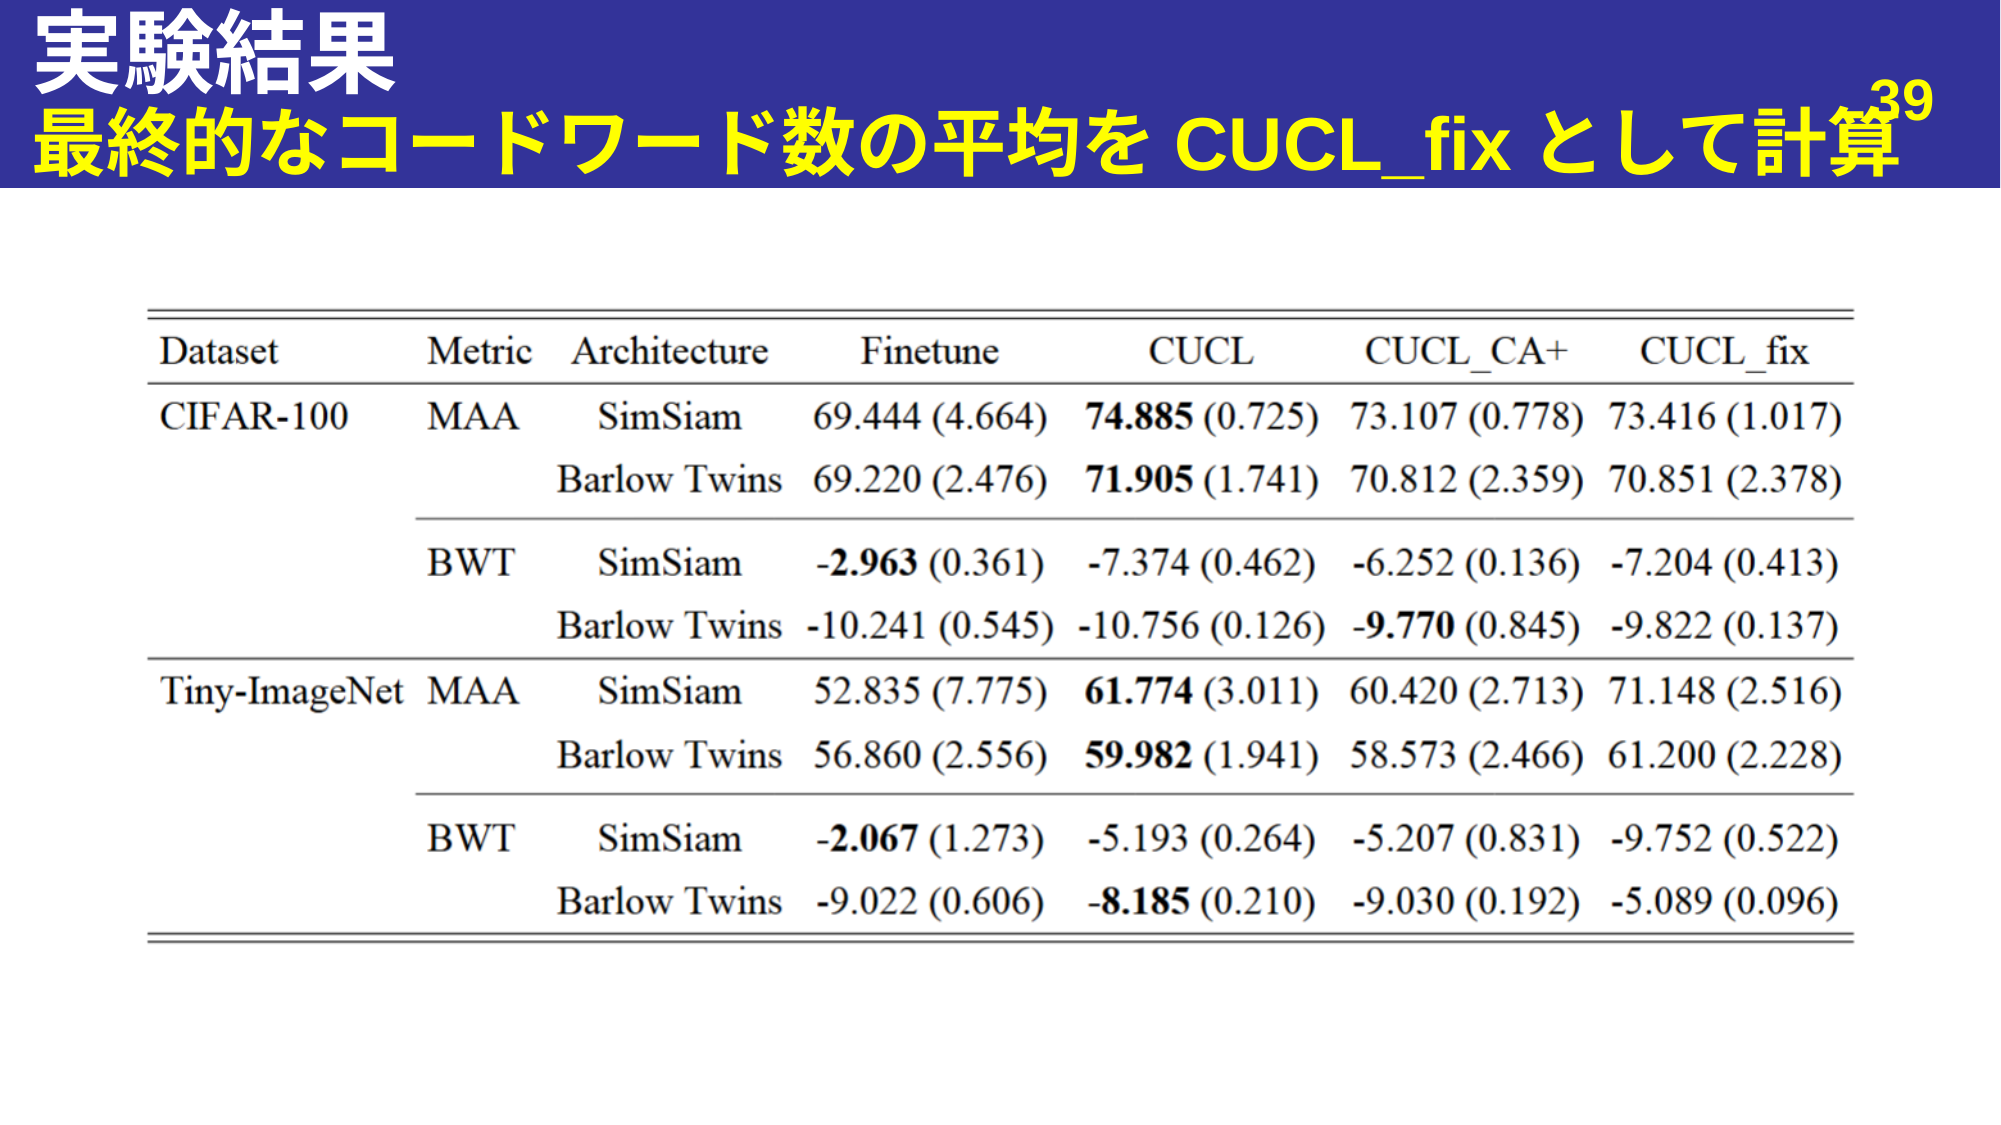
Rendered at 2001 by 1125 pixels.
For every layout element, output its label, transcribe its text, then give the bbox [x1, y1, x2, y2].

picture [140, 300, 1860, 947]
slide_number 39 [1483, 54, 1950, 93]
title 実験結果 [16, 0, 2000, 93]
list 最終的なコードワード数の平均をCUCL_fixとして計算 [16, 93, 2000, 188]
